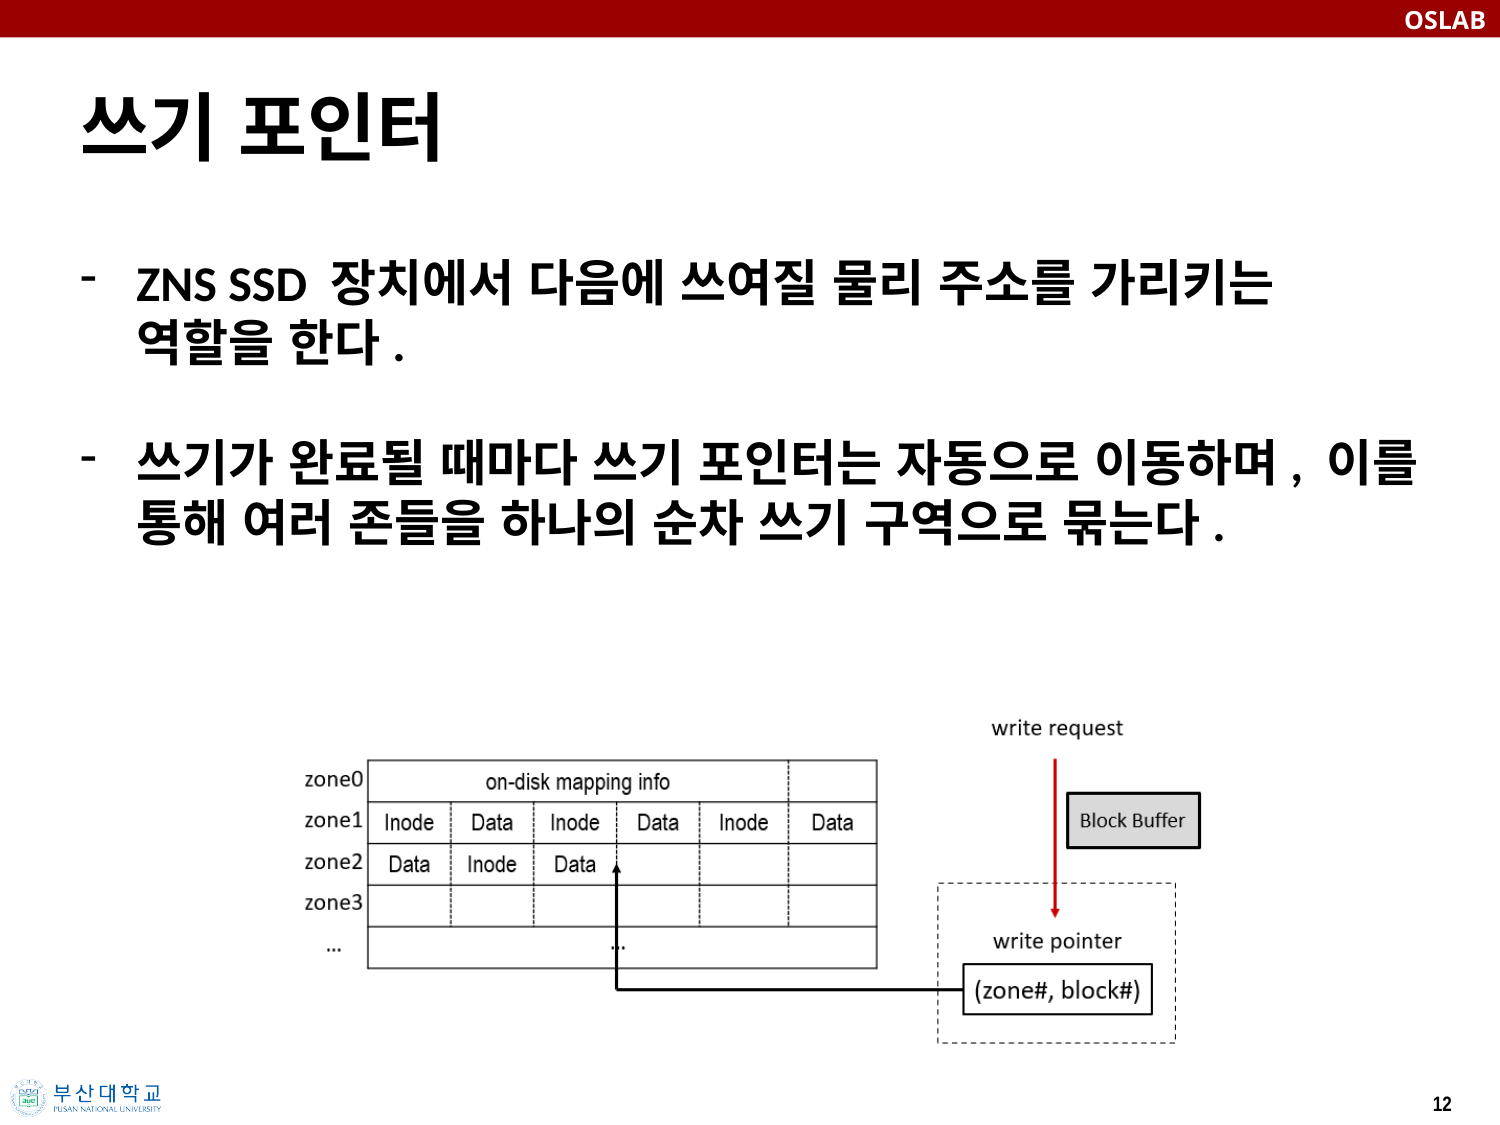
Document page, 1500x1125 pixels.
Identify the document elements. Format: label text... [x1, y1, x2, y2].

title 쓰기 포인터 [64, 62, 1438, 188]
picture [279, 680, 1221, 1077]
text_box ZNS SSD 장치에서 다음에 쓰여질 물리 주소를 가리키는 역할을 한다. 쓰기가 완료될 때마다 쓰기 포인터는 자동으로 이동하며, 이를 통해 여러 존들을 하나의 순차 쓰기 구역으로 묶는다. [65, 243, 1438, 625]
picture [8, 1078, 163, 1118]
